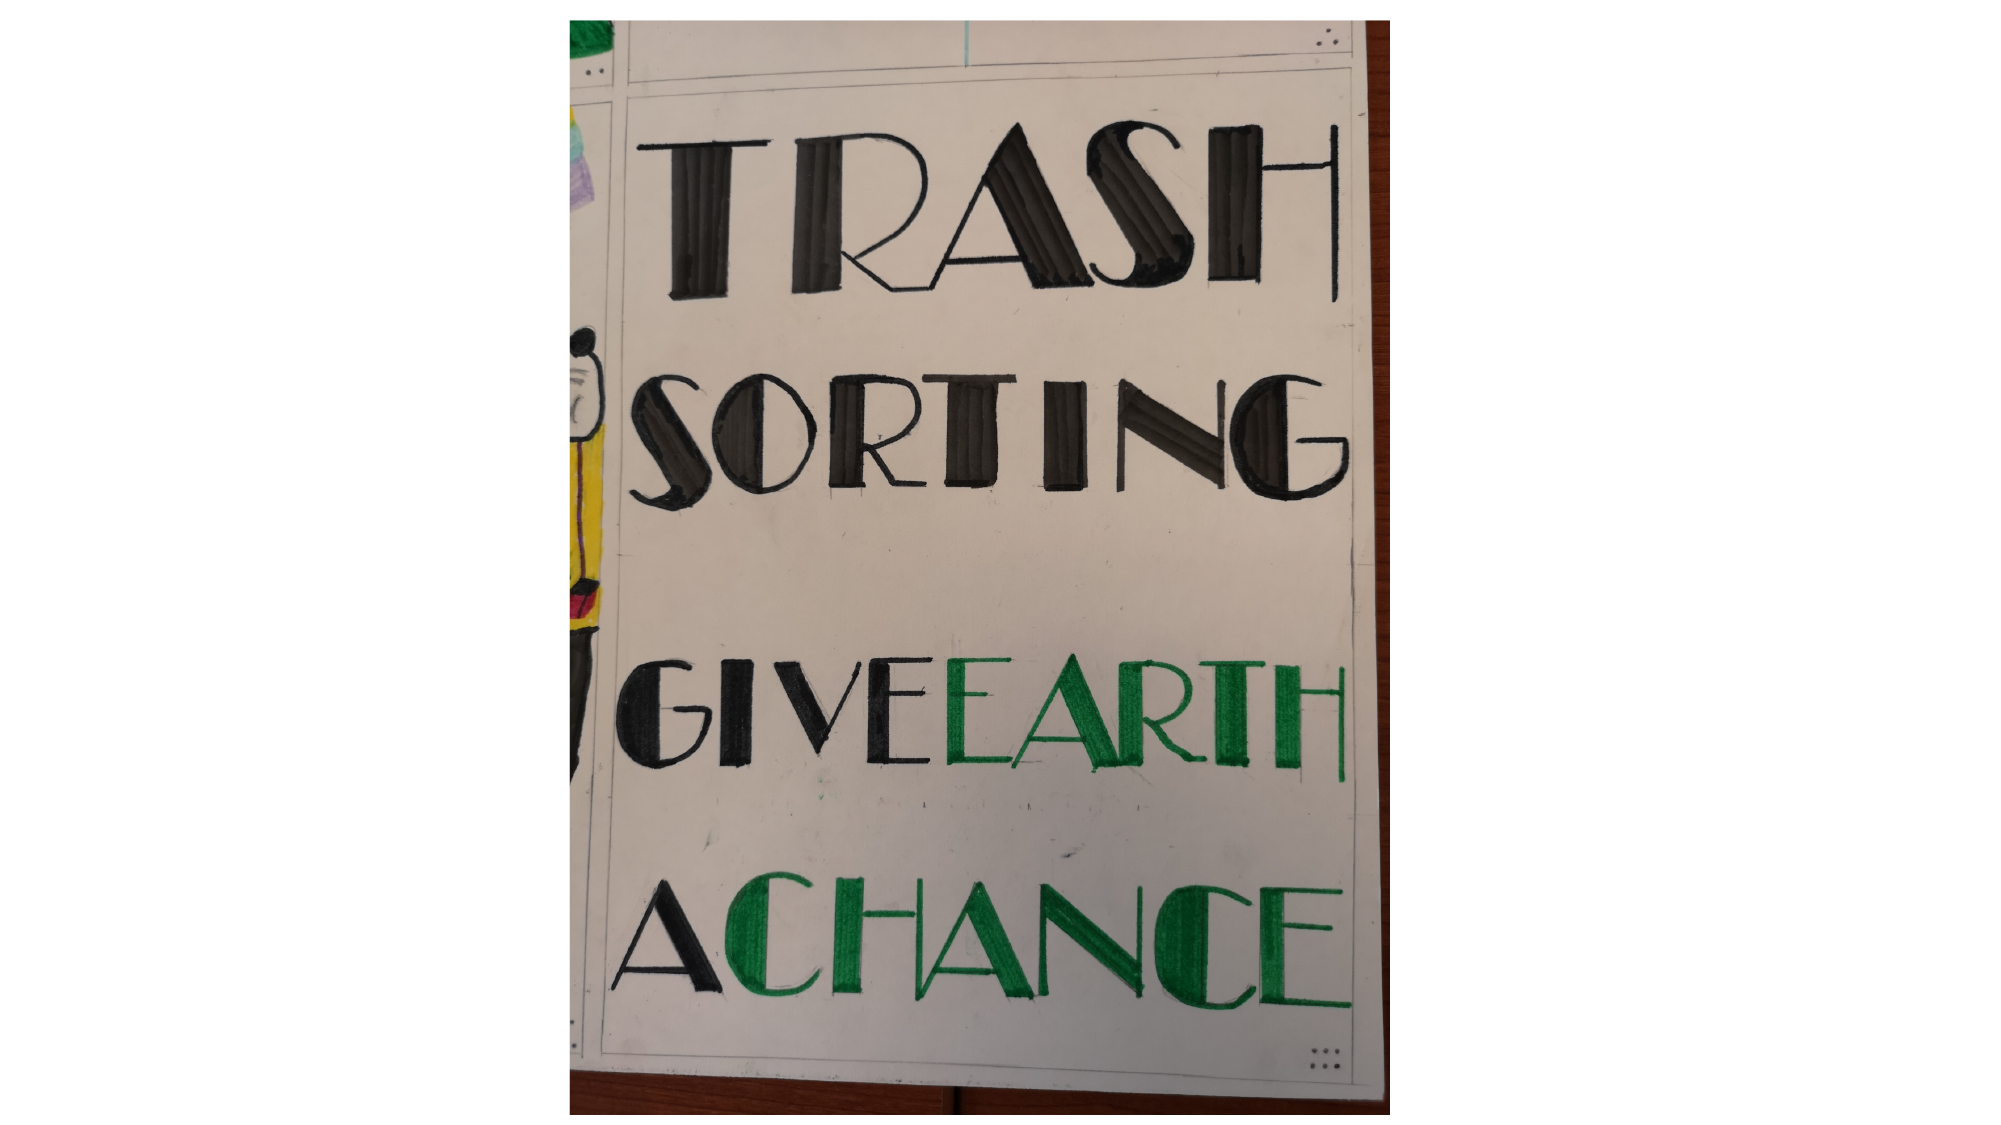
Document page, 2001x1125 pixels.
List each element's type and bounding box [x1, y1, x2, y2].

picture [432, 22, 1527, 1114]
